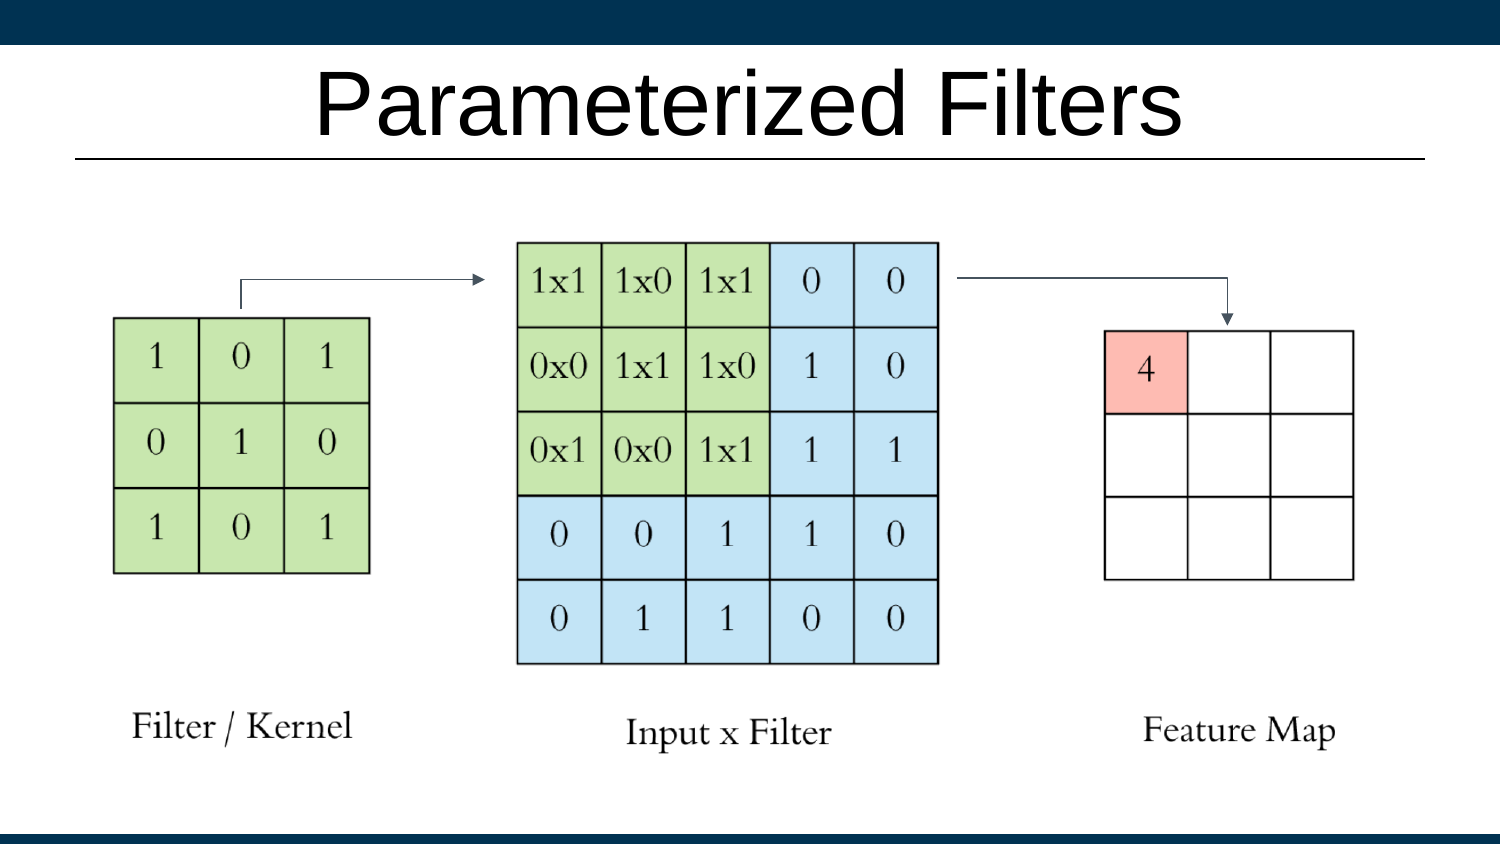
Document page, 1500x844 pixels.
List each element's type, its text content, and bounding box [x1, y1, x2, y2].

picture [504, 231, 953, 757]
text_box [348, 171, 378, 417]
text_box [956, 277, 1228, 326]
title Parameterized Filters [75, 28, 1425, 169]
picture [1092, 325, 1363, 757]
picture [101, 308, 381, 749]
